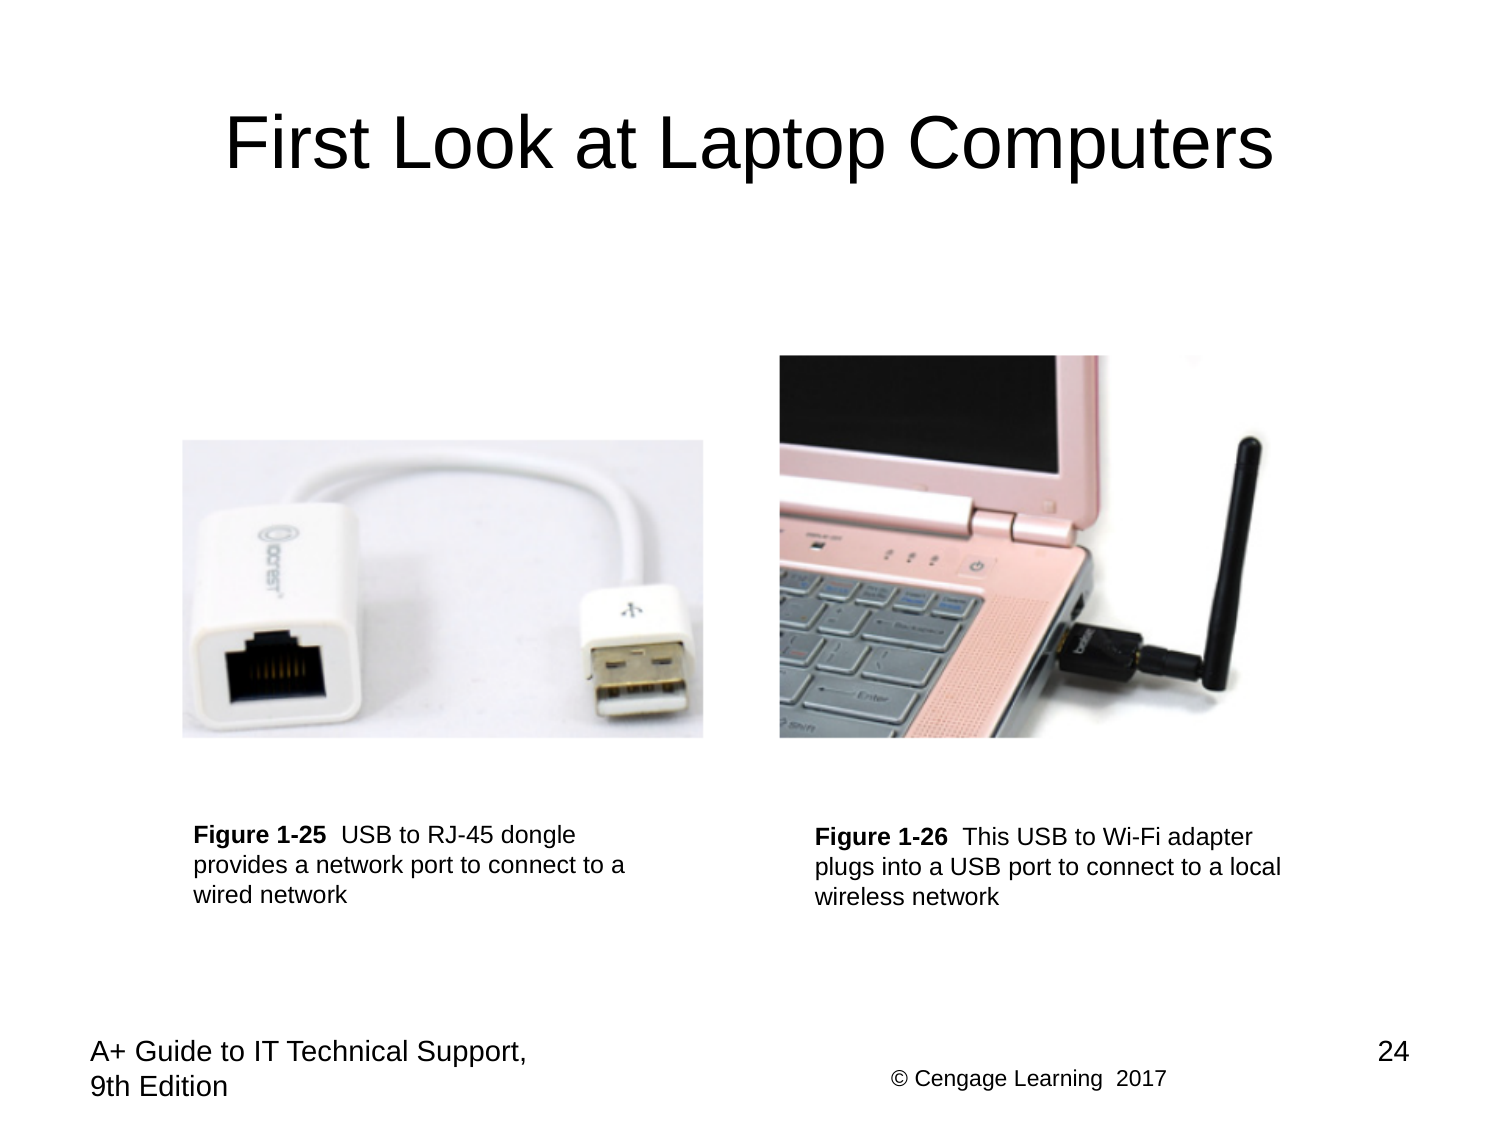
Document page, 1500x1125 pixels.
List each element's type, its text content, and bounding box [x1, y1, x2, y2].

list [178, 340, 1271, 757]
title First Look at Laptop Computers [75, 45, 1425, 233]
slide_number 24 [1312, 1024, 1426, 1103]
footer A+ Guide to IT Technical Support, 9th Edition [74, 1024, 588, 1103]
text_box Figure 1-25 USB to RJ-45 dongle provides a network port to connect to a wired network [178, 811, 691, 916]
text_box Figure 1-26 This USB to Wi-Fi adapter plugs into a USB port to connect to a local wireless network [799, 813, 1313, 918]
